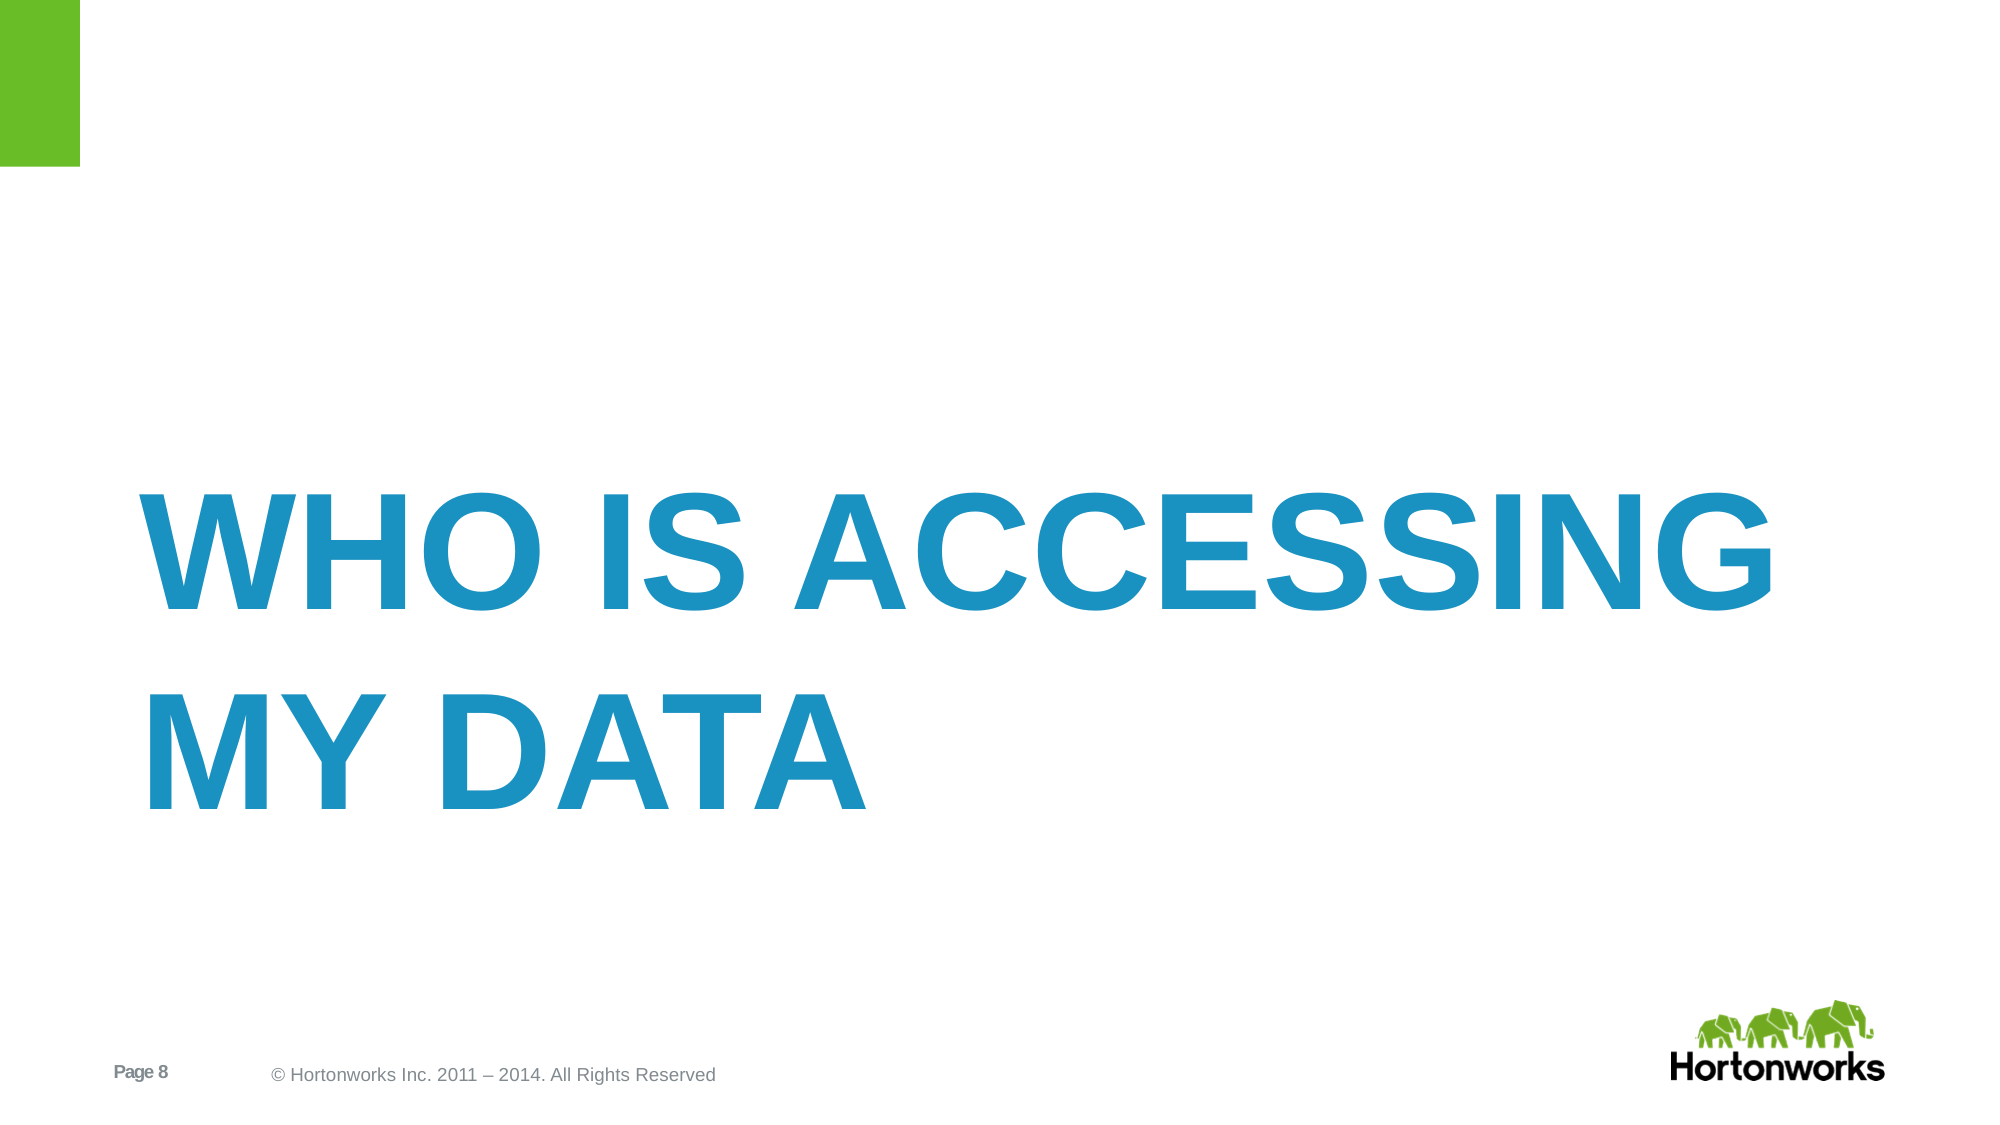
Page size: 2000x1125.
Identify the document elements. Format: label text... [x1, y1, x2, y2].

picture [1671, 1020, 1885, 1081]
text_box WHO IS ACCESSING MY DATA [124, 206, 1925, 1020]
